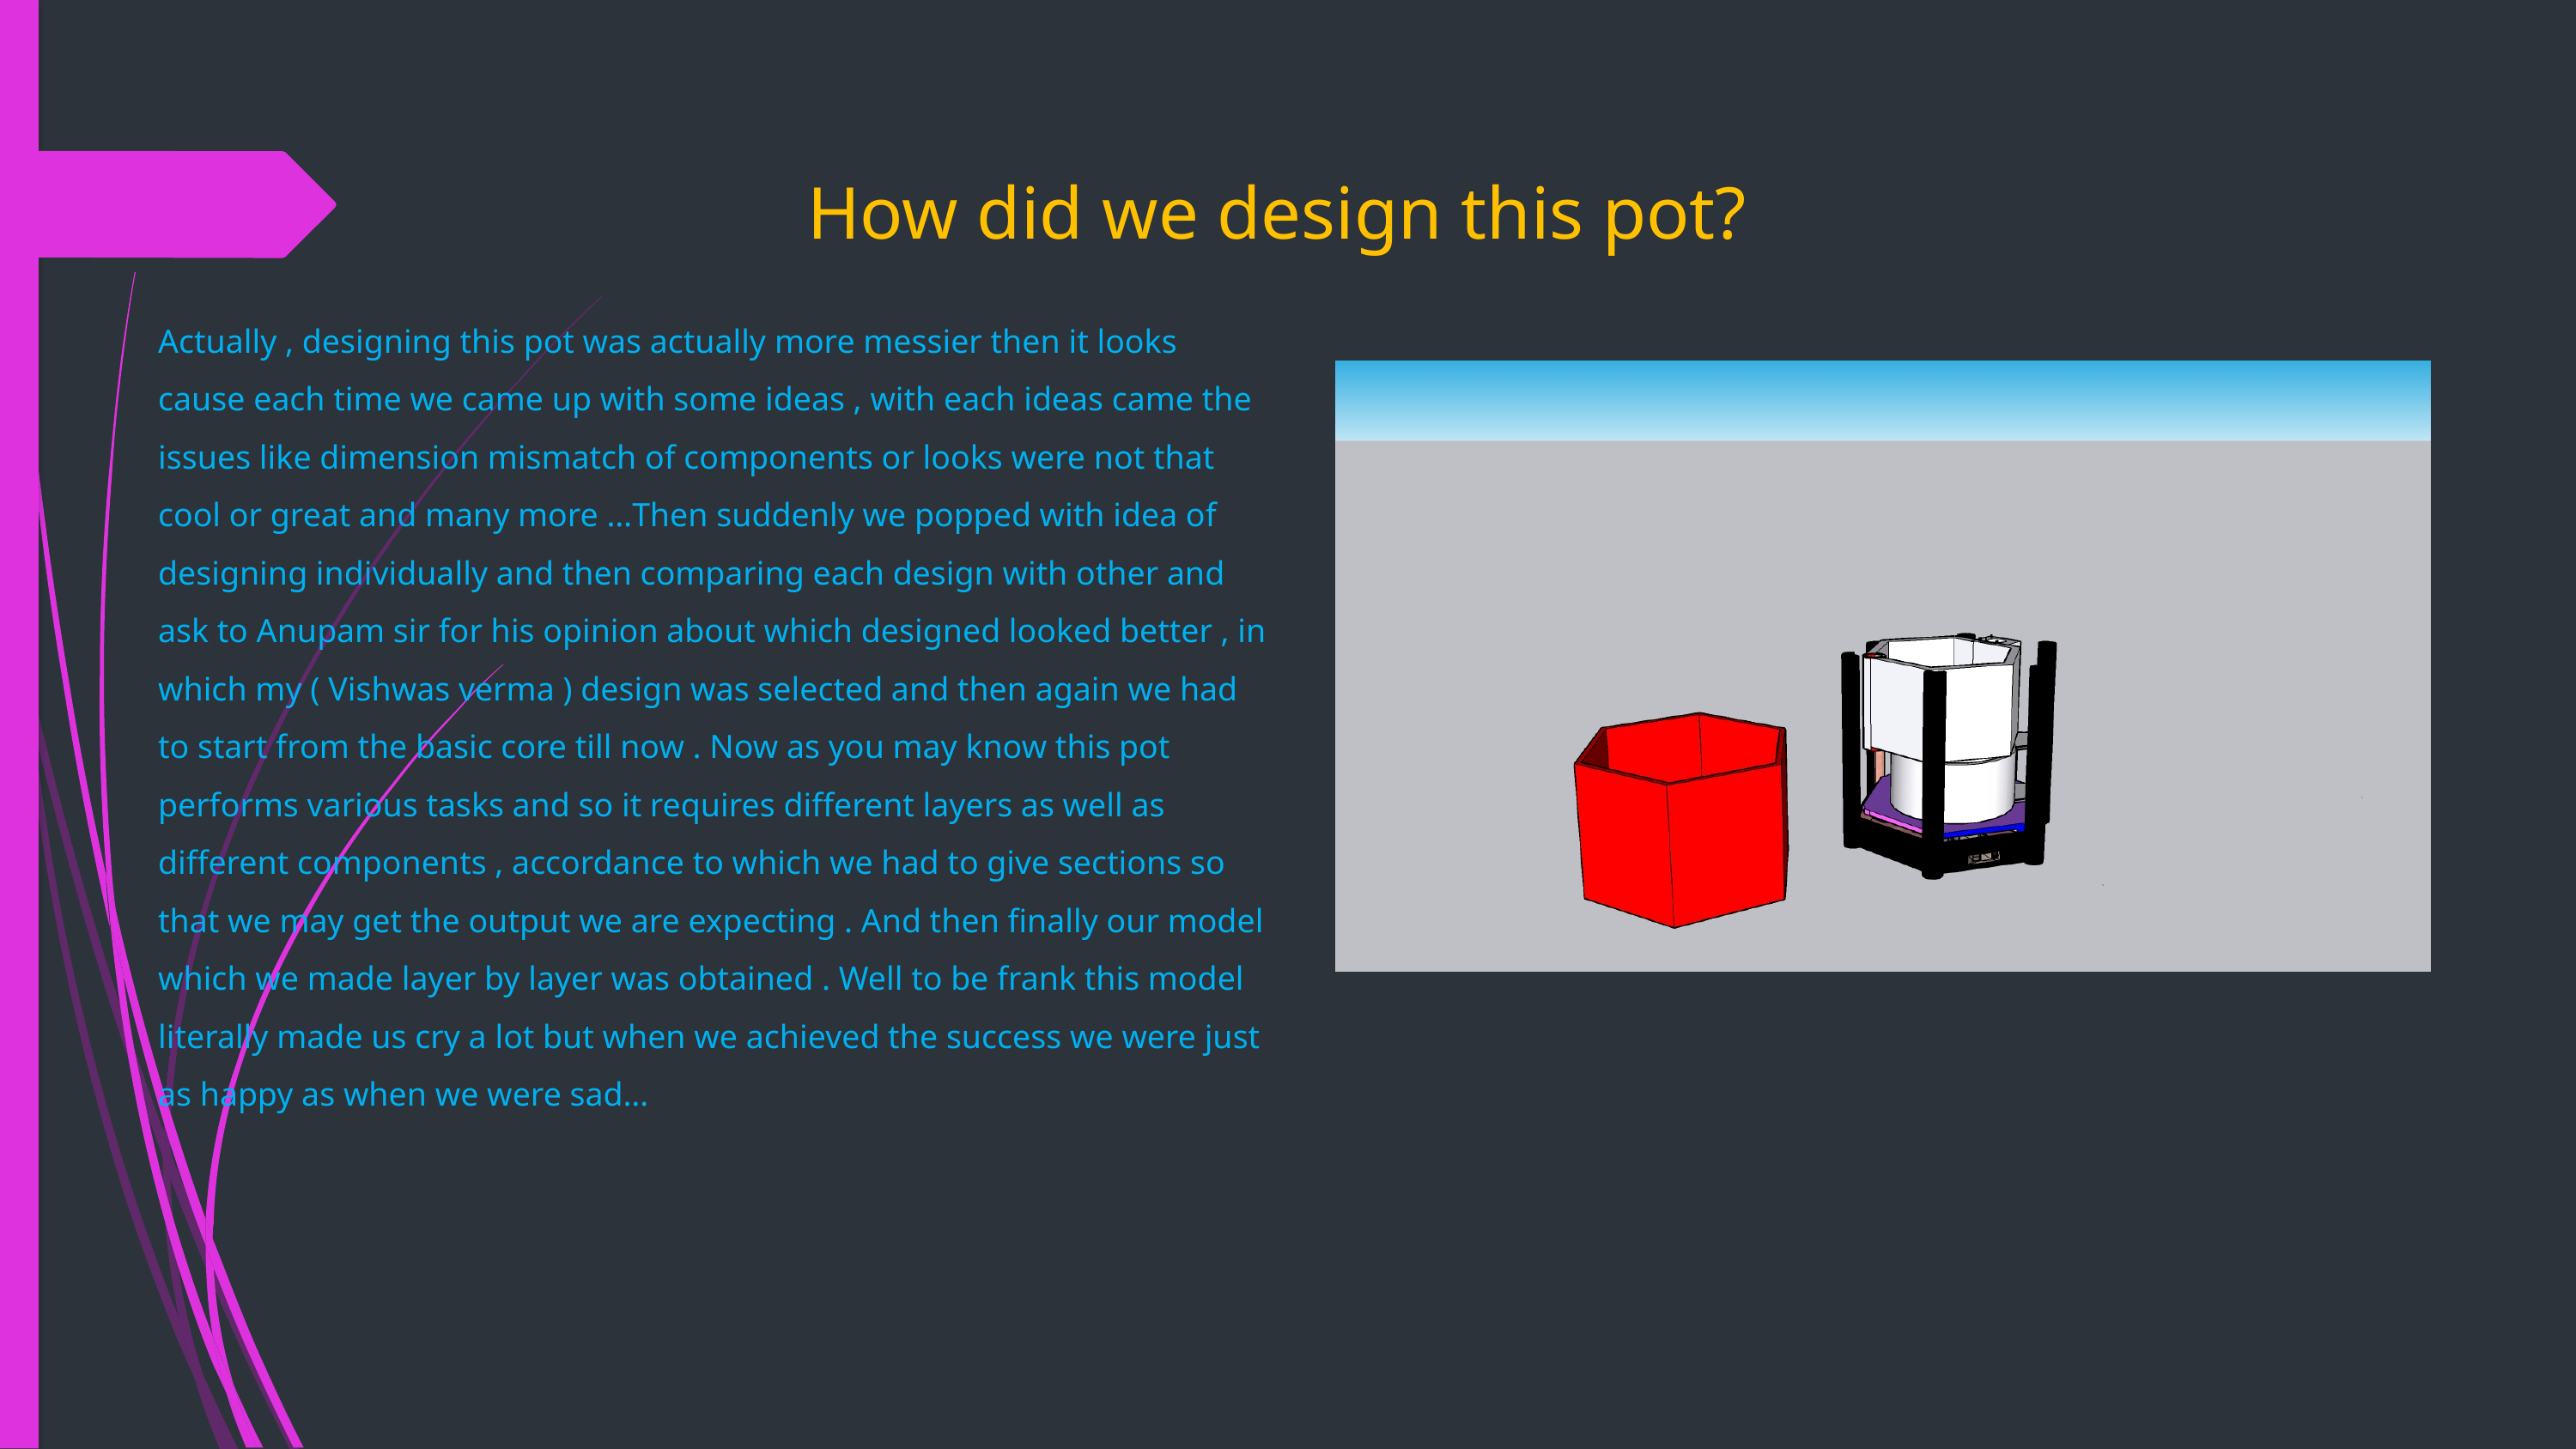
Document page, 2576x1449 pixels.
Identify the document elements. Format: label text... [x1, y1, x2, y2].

title How did we design this pot? [365, 123, 2190, 260]
list Actually , designing this pot was actually more messier then it looks cause each time we came up with some ideas , with each ideas came the issues like dimension mismatch of components or looks were not that cool or great and many more …Then suddenly we popped with idea of designing individually and then comparing each design with other and ask to Anupam sir for his opinion about which designed looked better , in which my ( Vishwas verma ) design was selected and then again we had to start from the basic core till now . Now as you may know this pot performs various tasks and so it requires different layers as well as different components , accordance to which we had to give sections so that we may get the output we are expecting . And then finally our model which we made layer by layer was obtained . Well to be frank this model literally made us cry a lot but when we achieved the success we were just as happy as when we were sad… [145, 294, 1286, 1390]
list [1335, 360, 2431, 972]
